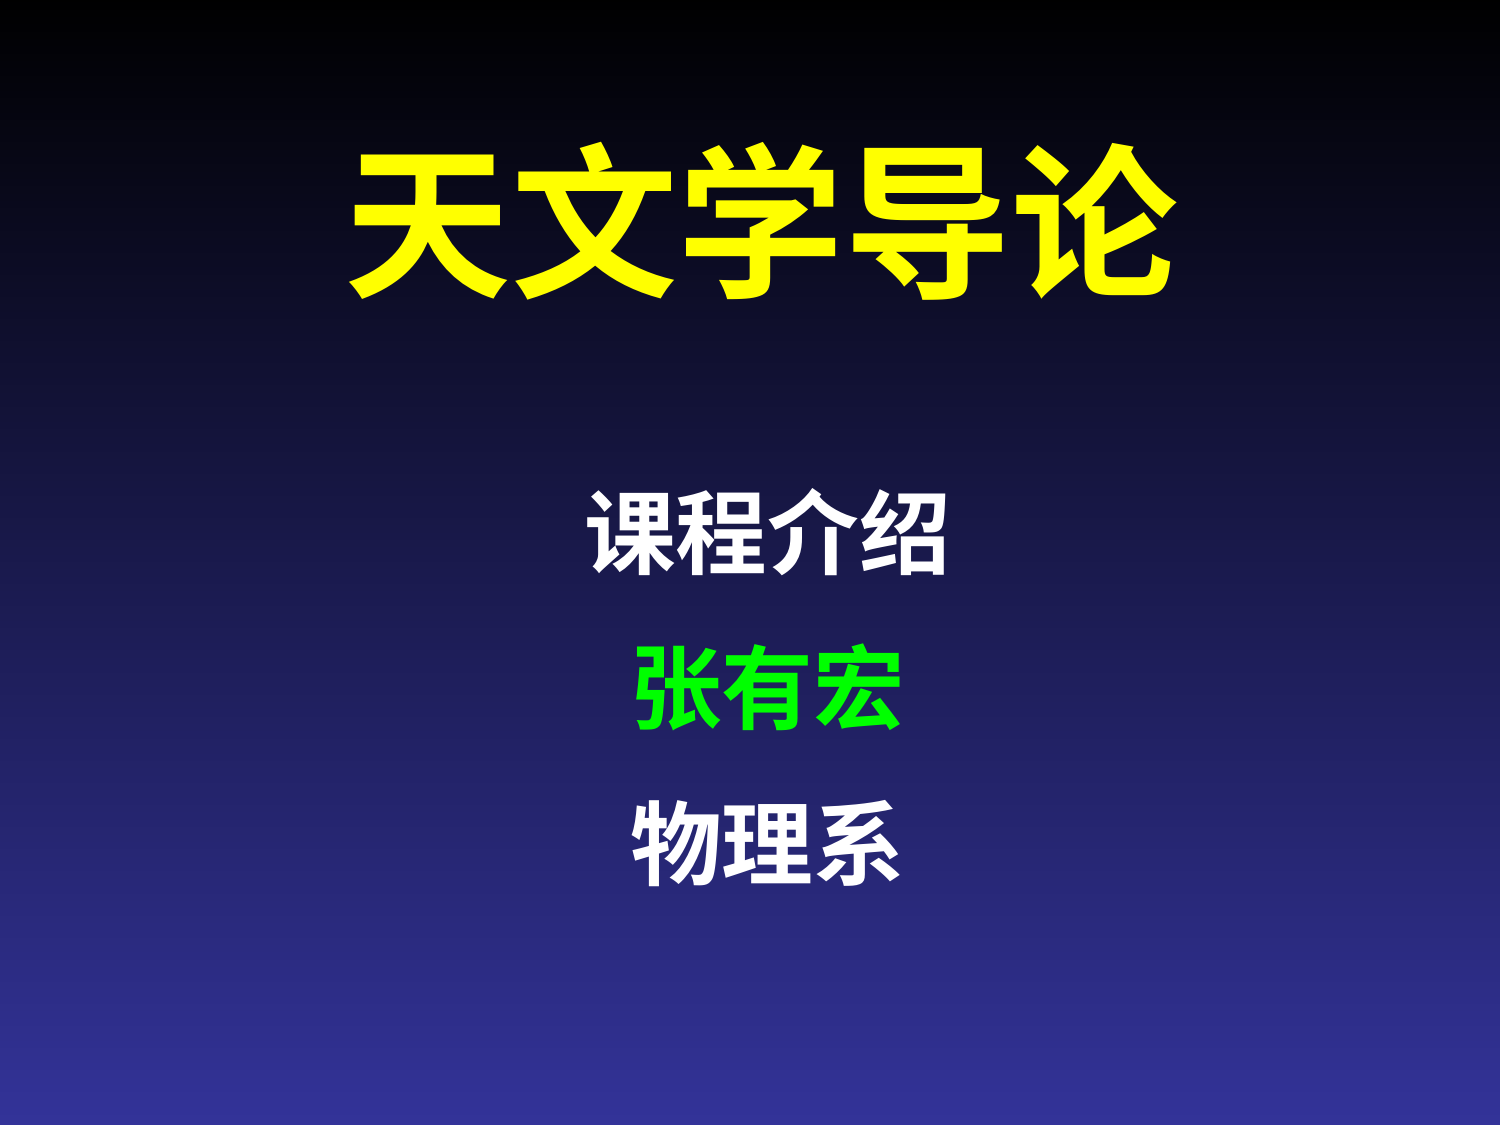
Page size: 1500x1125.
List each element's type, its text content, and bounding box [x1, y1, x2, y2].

title 天文学导论 [123, 125, 1399, 313]
subtitle 课程介绍 张有宏 物理系 [88, 467, 1447, 1018]
